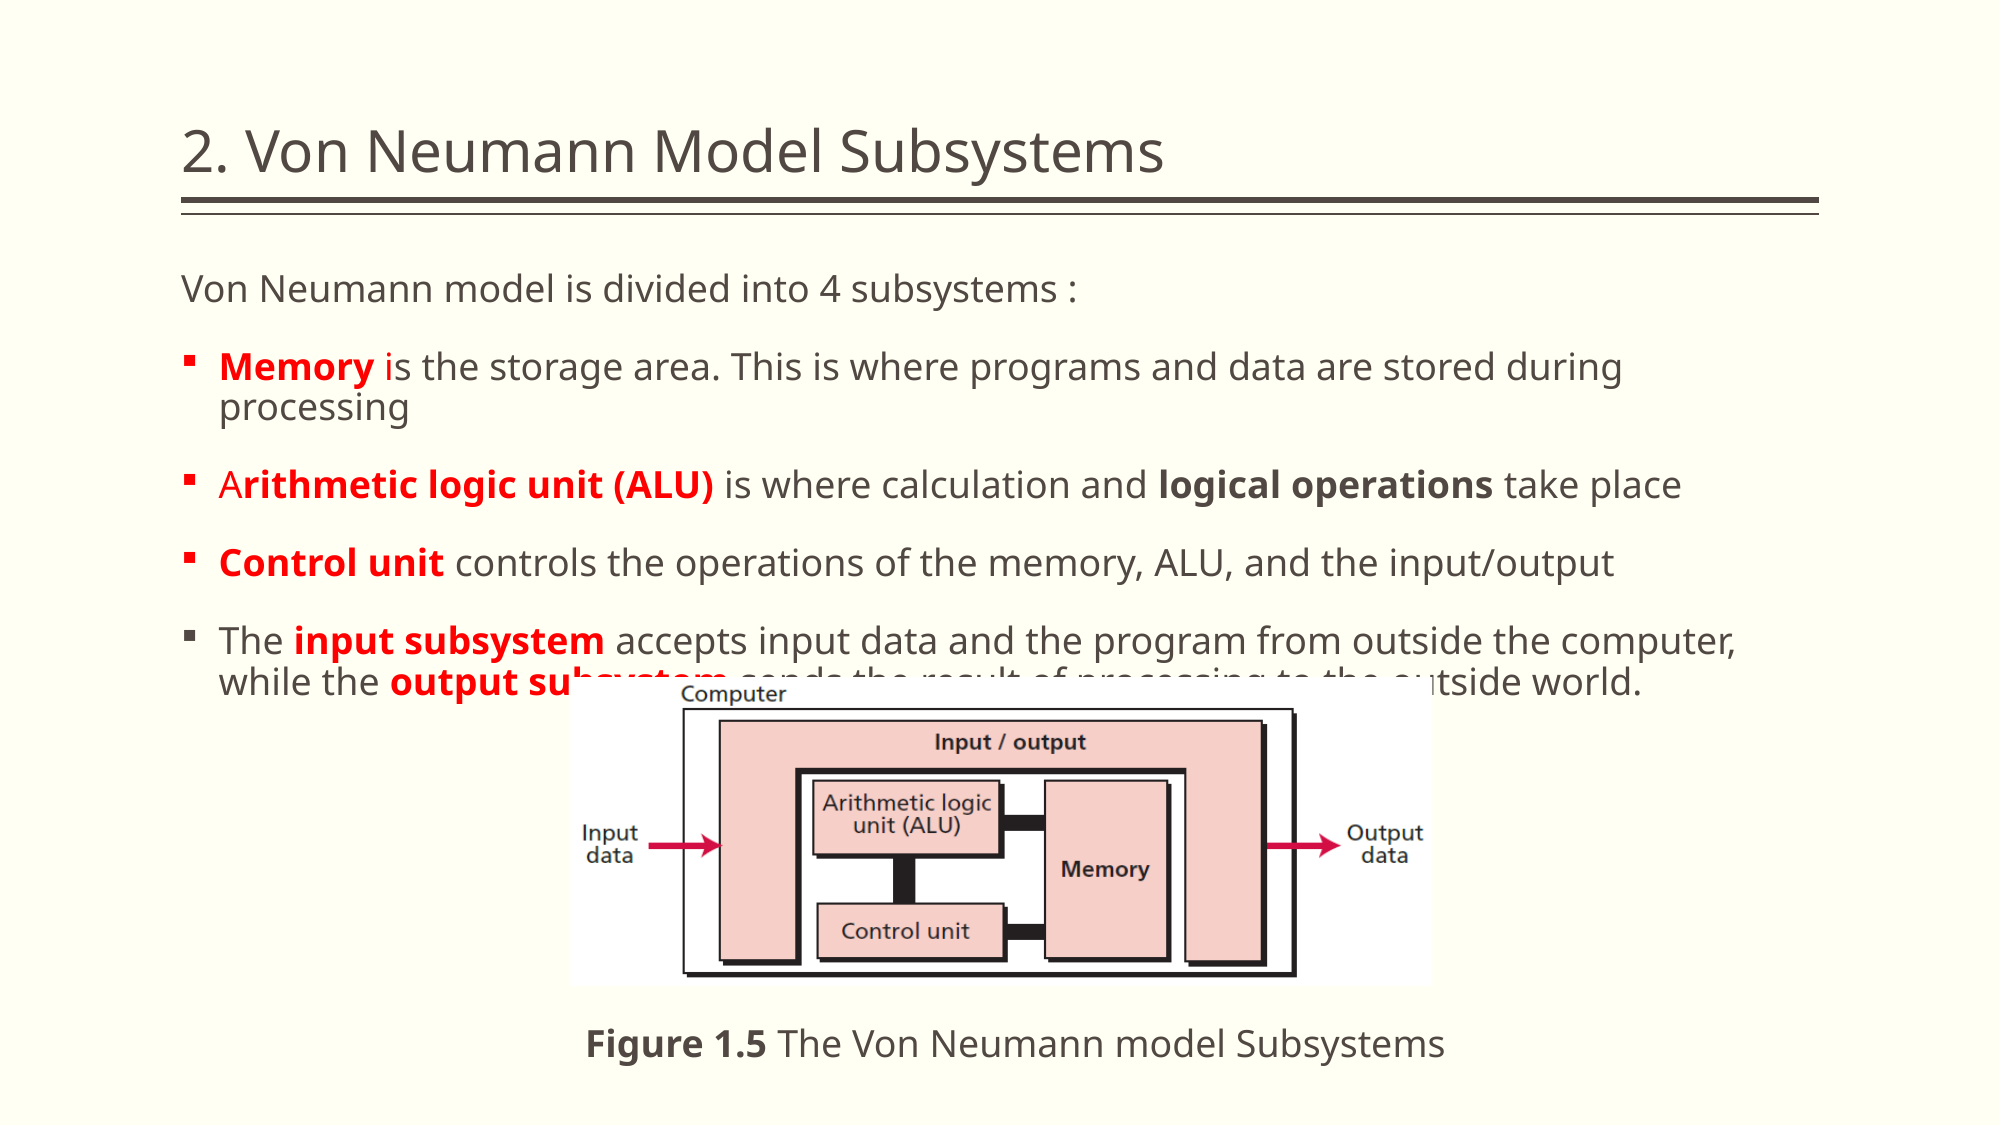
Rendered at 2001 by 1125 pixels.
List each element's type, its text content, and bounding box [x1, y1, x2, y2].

list Von Neumann model is divided into 4 subsystems : Memory is the storage area. This is where programs and data are stored during processing Arithmetic logic unit (ALU) is where calculation and logical operations take place Control unit controls the operations of the memory, ALU, and the input/output The input subsystem accepts input data and the program from outside the computer, while the output subsystem sends the result of processing to the outside world. [181, 262, 1822, 1013]
text_box Figure 1.5 The Von Neumann model Subsystems [570, 1012, 1475, 1073]
picture [570, 677, 1433, 986]
title 2. Von Neumann Model Subsystems [181, 12, 1819, 193]
